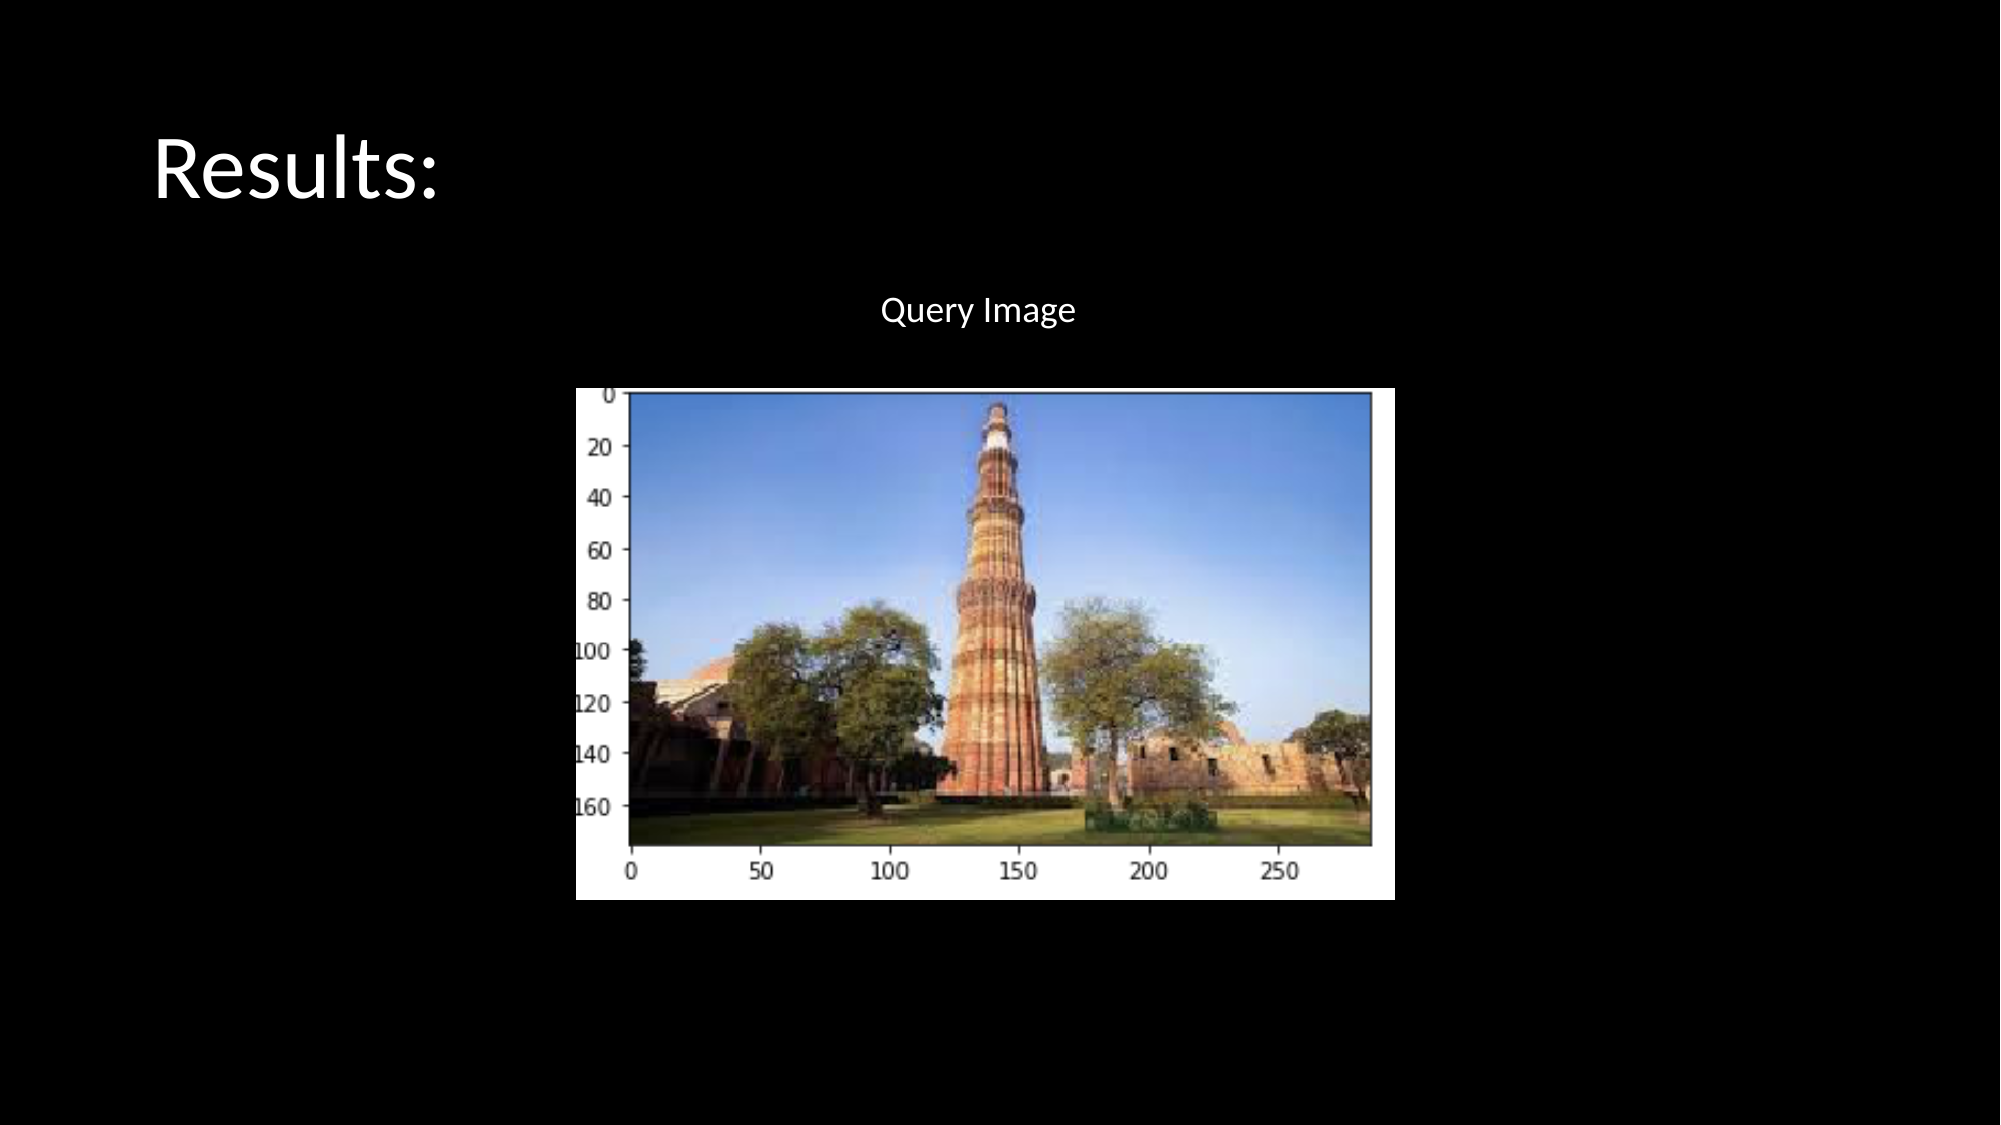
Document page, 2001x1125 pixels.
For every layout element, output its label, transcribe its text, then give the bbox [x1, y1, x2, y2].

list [575, 388, 1395, 901]
title Results: [137, 59, 1863, 278]
text_box Query Image [865, 277, 1105, 338]
